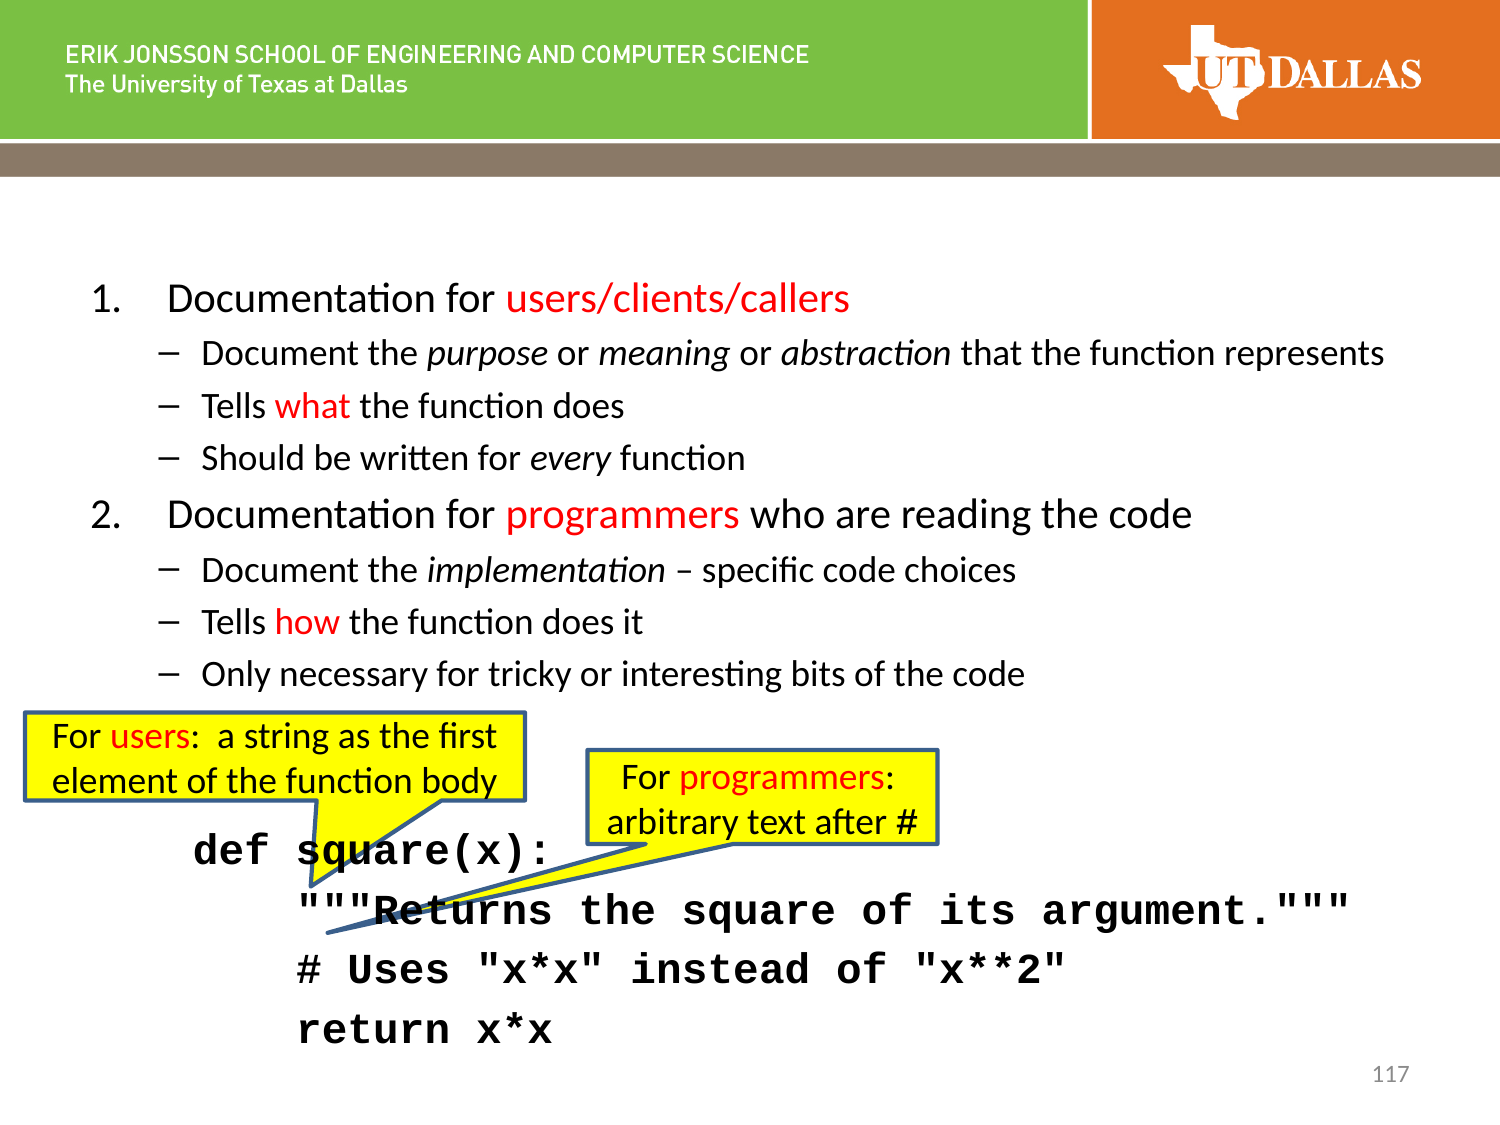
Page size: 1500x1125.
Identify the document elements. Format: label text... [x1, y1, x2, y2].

text_box For users: a string as the first element of the function body [22, 710, 75, 803]
slide_number 117 [1074, 1042, 1425, 1103]
list Documentation for users/clients/callers Document the purpose or meaning or abstraction that the function represents Tells what the function does Should be written for every function Documentation for programmers who are reading the code Document the implementation – specific code choices Tells how the function does it Only necessary for tricky or interesting bits of the code def square(x): """Returns the square of its argument.""" # Uses "x*x" instead of "x**2" return x*x [75, 262, 1463, 1063]
picture [0, 0, 1500, 1125]
